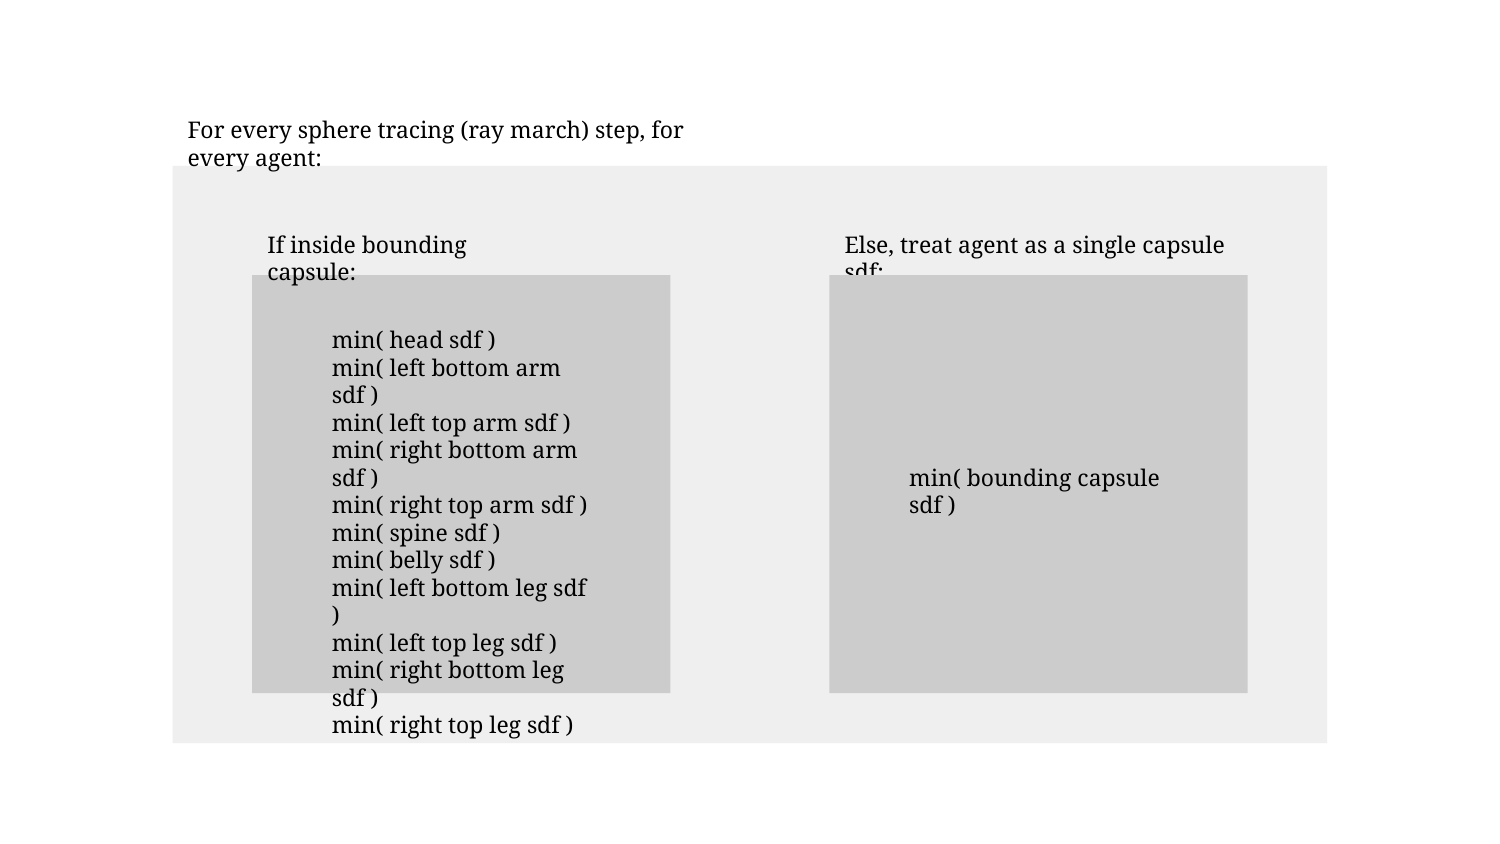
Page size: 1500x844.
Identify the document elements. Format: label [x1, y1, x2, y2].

text_box [172, 100, 1328, 744]
